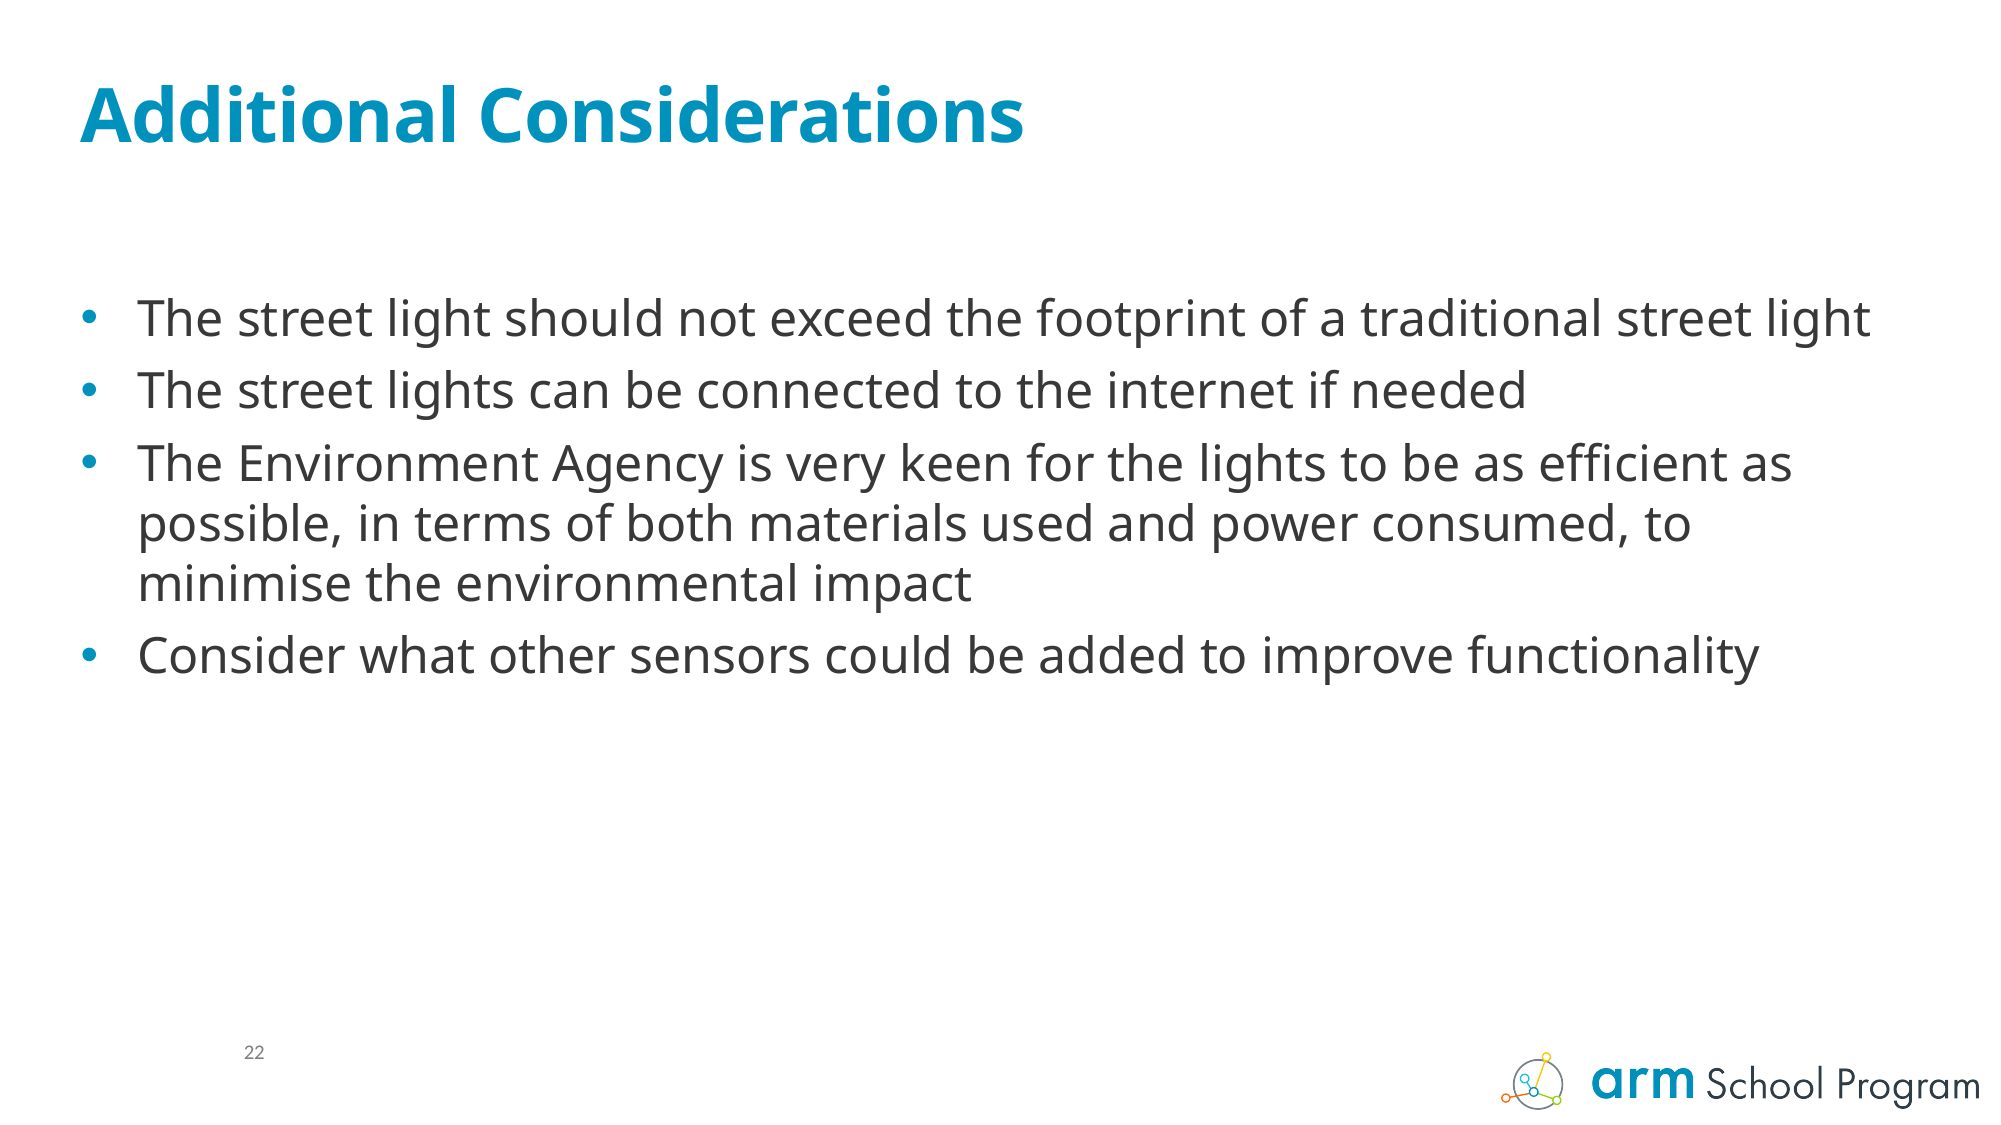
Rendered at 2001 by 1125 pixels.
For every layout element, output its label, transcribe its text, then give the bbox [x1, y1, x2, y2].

picture [1501, 1052, 1979, 1110]
title Additional Considerations [80, 48, 1915, 158]
list The street light should not exceed the footprint of a traditional street light The street lights can be connected to the internet if needed The Environment Agency is very keen for the lights to be as efficient as possible, in terms of both materials used and power consumed, to minimise the environmental impact Consider what other sensors could be added to improve functionality [80, 286, 1915, 957]
